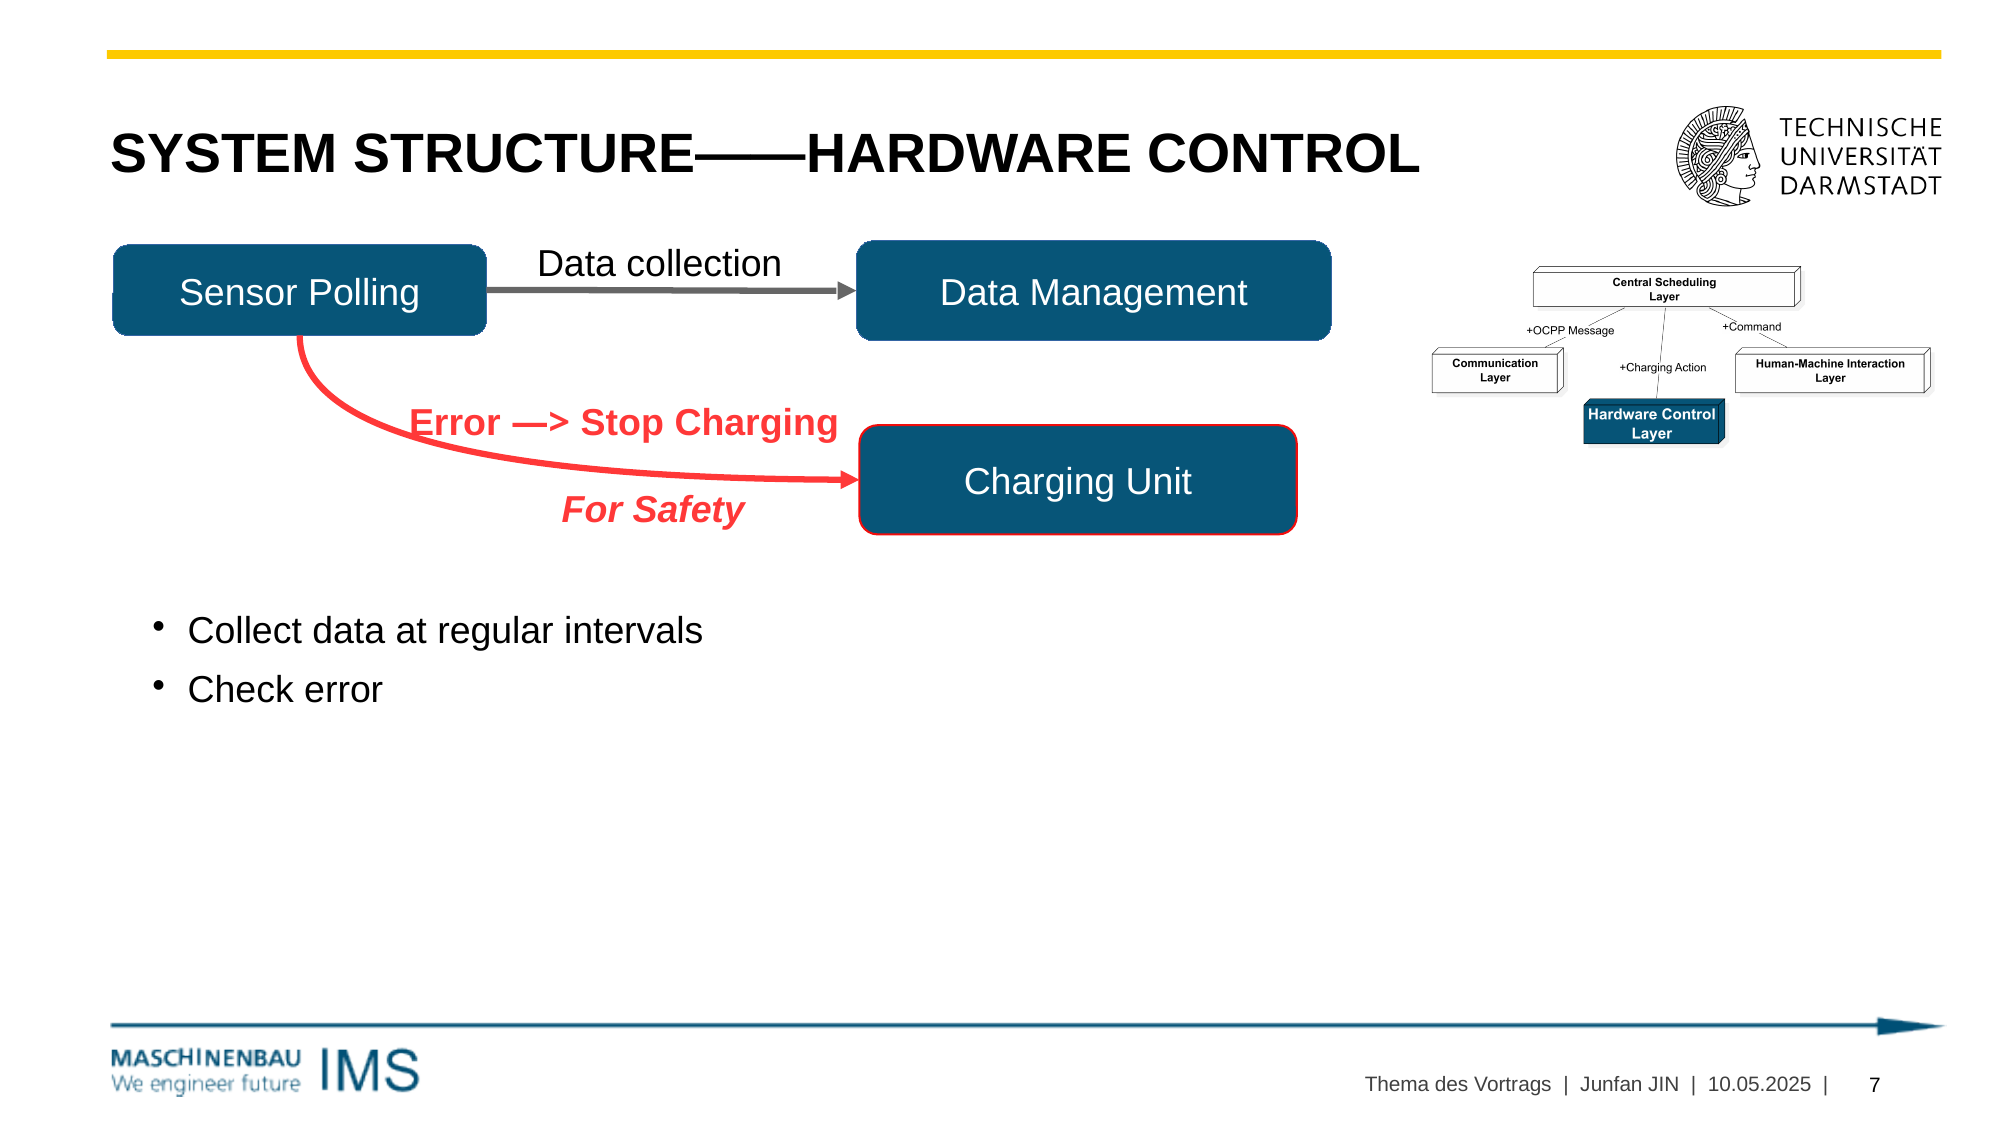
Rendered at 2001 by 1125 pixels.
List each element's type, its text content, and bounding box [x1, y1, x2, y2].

slide_number 7 [1854, 1063, 1942, 1124]
text_box Data collection [652, 231, 798, 289]
text_box Collect data at regular intervals [137, 598, 507, 657]
text_box Sensor Polling [112, 244, 487, 336]
text_box Data Management [856, 240, 1332, 341]
text_box Error —> Stop Charging [652, 390, 847, 450]
picture [1646, 88, 1986, 224]
text_box For Safety [652, 478, 760, 535]
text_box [507, 127, 652, 688]
picture [1429, 263, 1937, 452]
text_box Check error [137, 657, 757, 730]
text_box Charging Unit [859, 425, 1297, 535]
text_box Error —> Stop Charging [401, 390, 507, 450]
text_box Collect data at regular intervals [652, 598, 757, 657]
footer Thema des Vortrags | Junfan JIN | 10.05.2025 | [506, 1063, 1850, 1124]
picture [110, 1015, 1947, 1097]
title System structure——Hardware Control [109, 81, 1551, 220]
